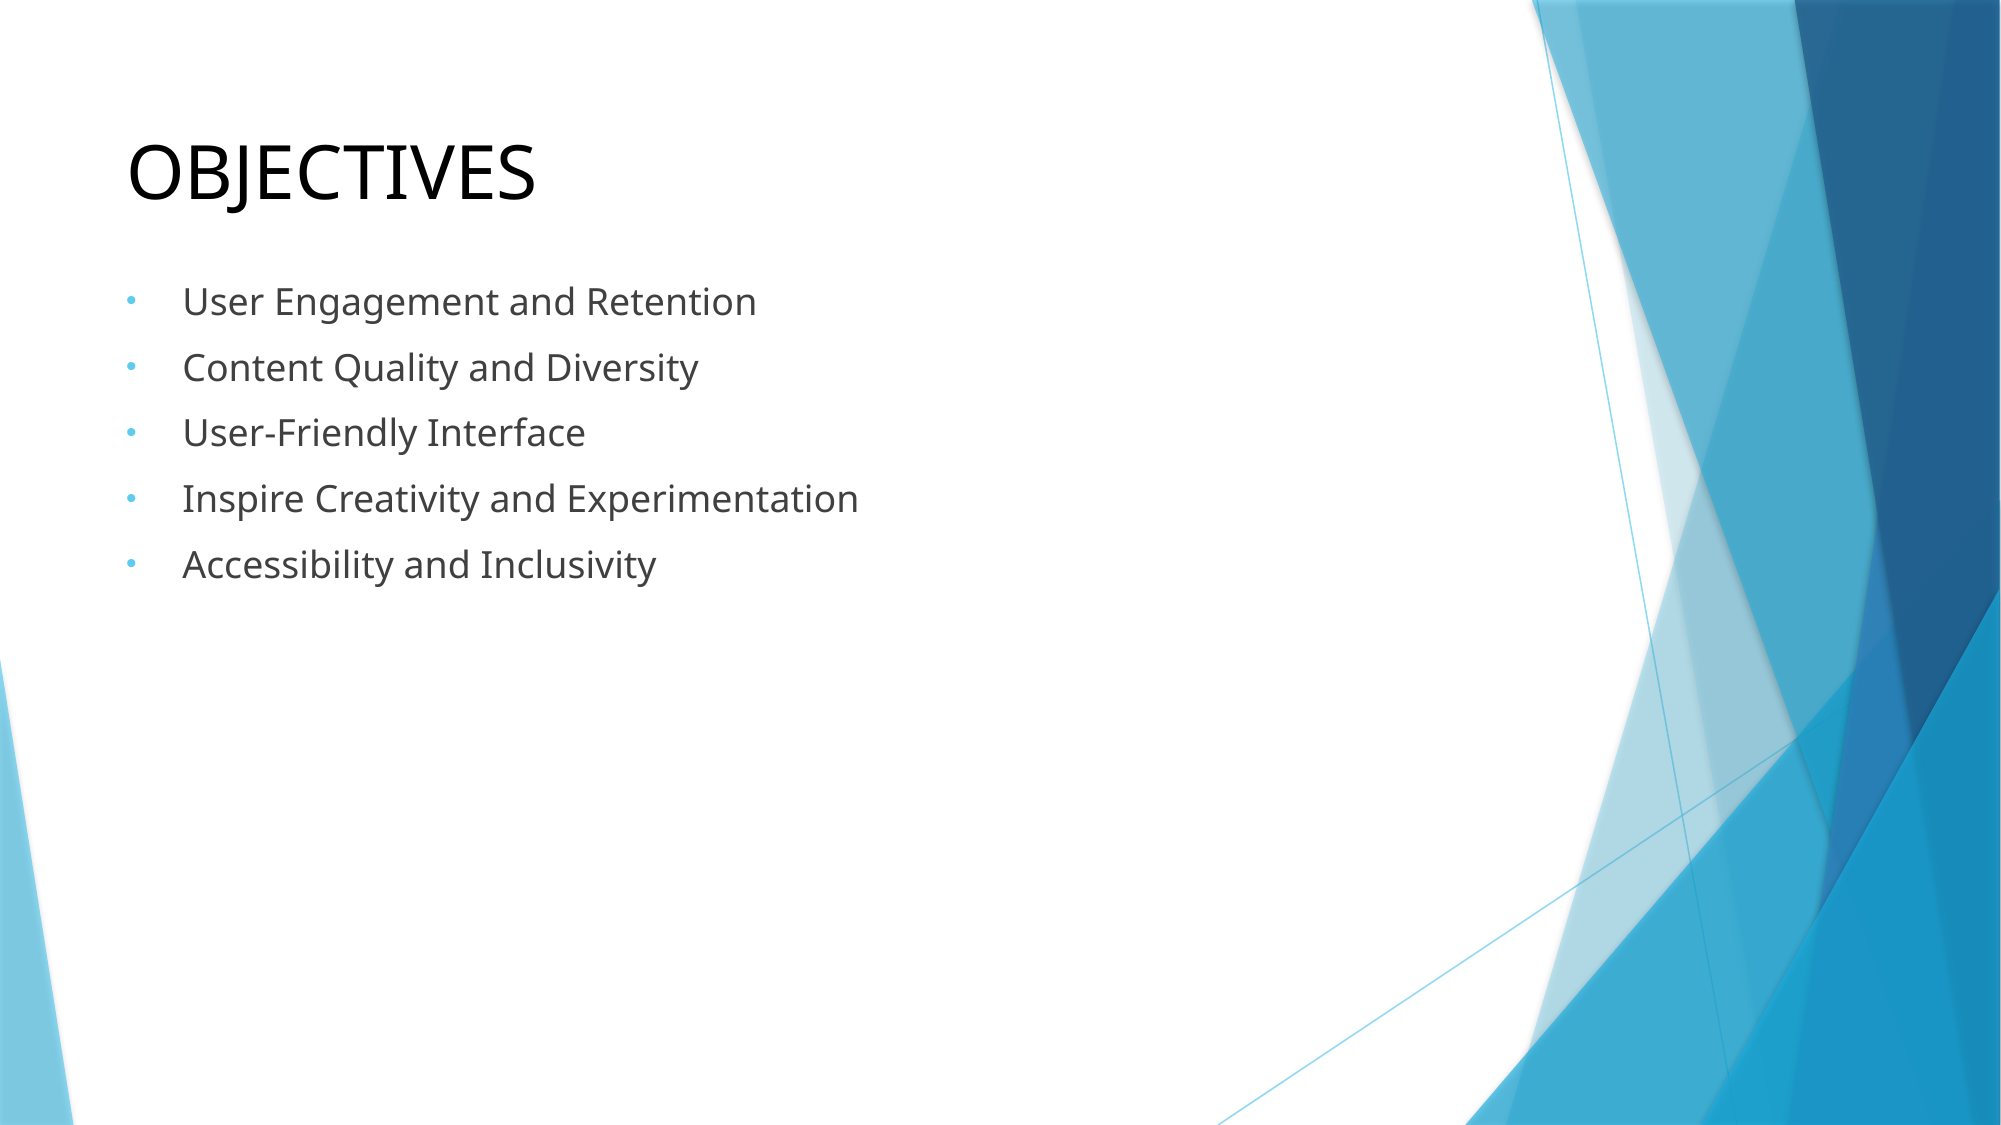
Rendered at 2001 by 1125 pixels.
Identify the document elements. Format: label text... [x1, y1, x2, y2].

title OBJECTIVES [111, 116, 1522, 270]
list User Engagement and Retention Content Quality and Diversity User-Friendly Interface Inspire Creativity and Experimentation Accessibility and Inclusivity [111, 270, 1522, 907]
